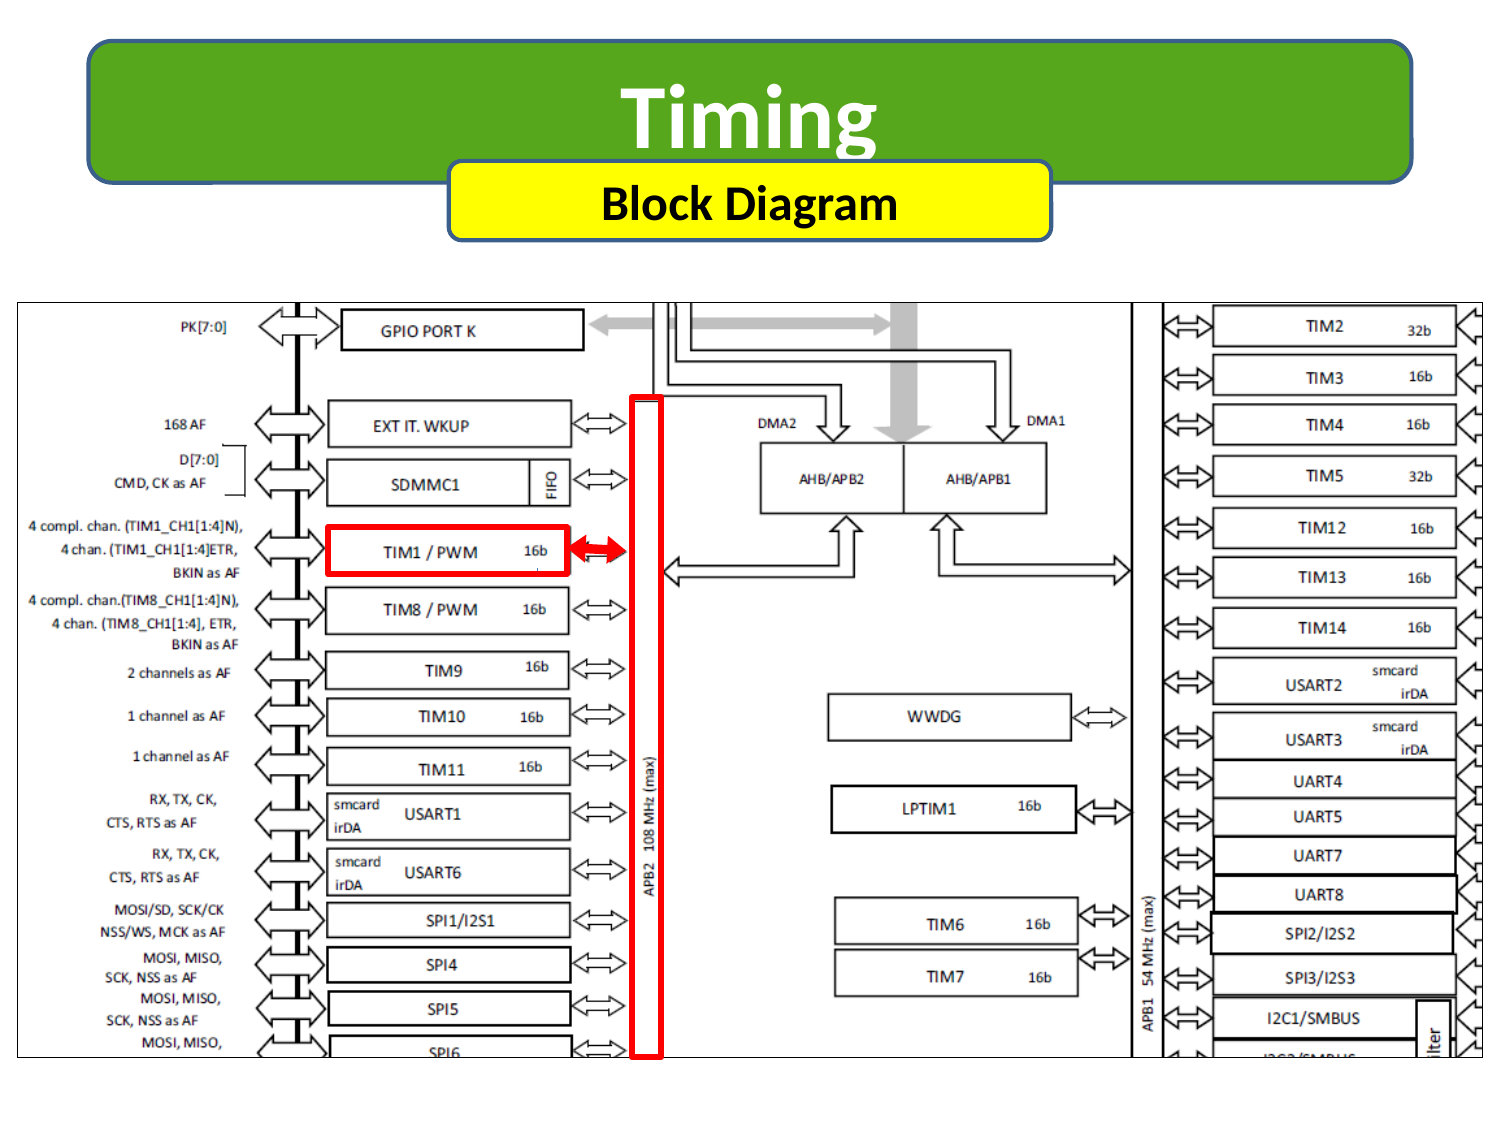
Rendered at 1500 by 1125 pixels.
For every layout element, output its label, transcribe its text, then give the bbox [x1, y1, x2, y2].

text_box Timing [86, 38, 1414, 185]
picture [17, 302, 1483, 1058]
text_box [566, 547, 627, 551]
text_box Block Diagram [446, 158, 1054, 243]
